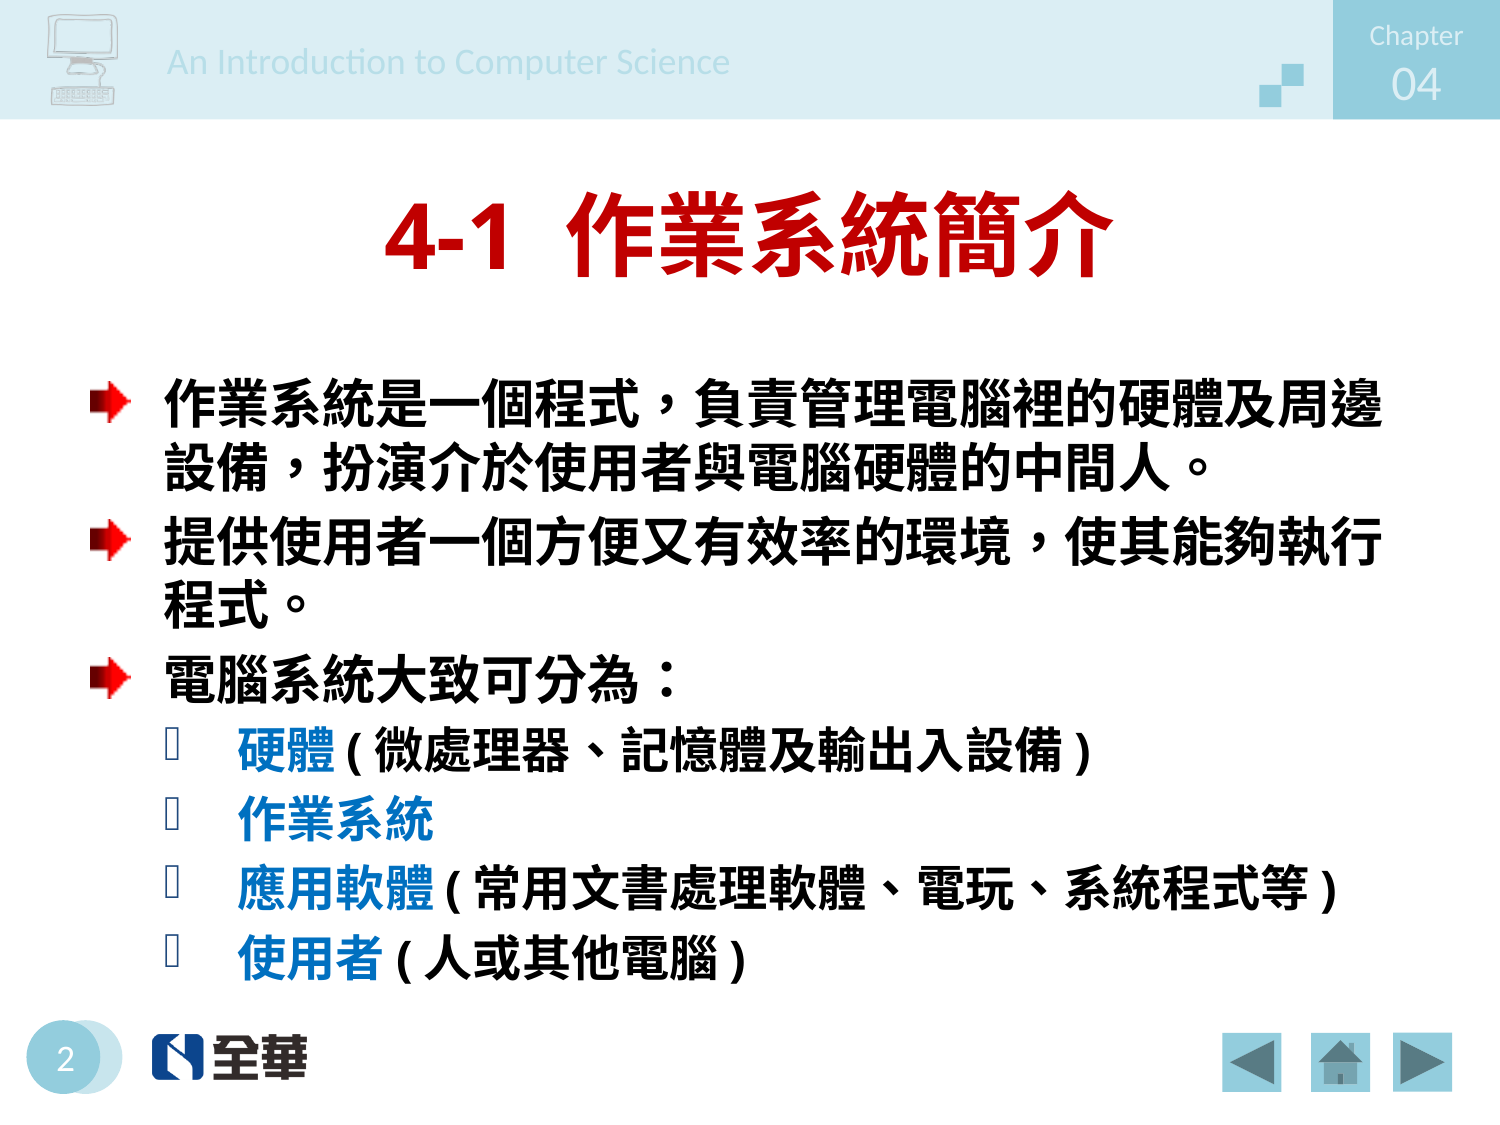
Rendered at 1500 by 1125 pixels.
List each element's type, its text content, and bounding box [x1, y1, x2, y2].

picture [152, 1034, 307, 1080]
title 4-1 作業系統簡介 [75, 138, 1425, 327]
picture [90, 381, 131, 423]
picture [90, 657, 131, 699]
picture [47, 14, 118, 106]
list 作業系統是一個程式，負責管理電腦裡的硬體及周邊設備，扮演介於使用者與電腦硬體的中間人。 提供使用者一個方便又有效率的環境，使其能夠執行程式。 電腦系統大致可分為： 硬體(微處理器、記憶體及輸出入設備) 作業系統 應用軟體(常用文書處理軟體、電玩、系統程式等) 使用者(人或其他電腦) [75, 363, 1425, 1005]
picture [90, 519, 131, 561]
